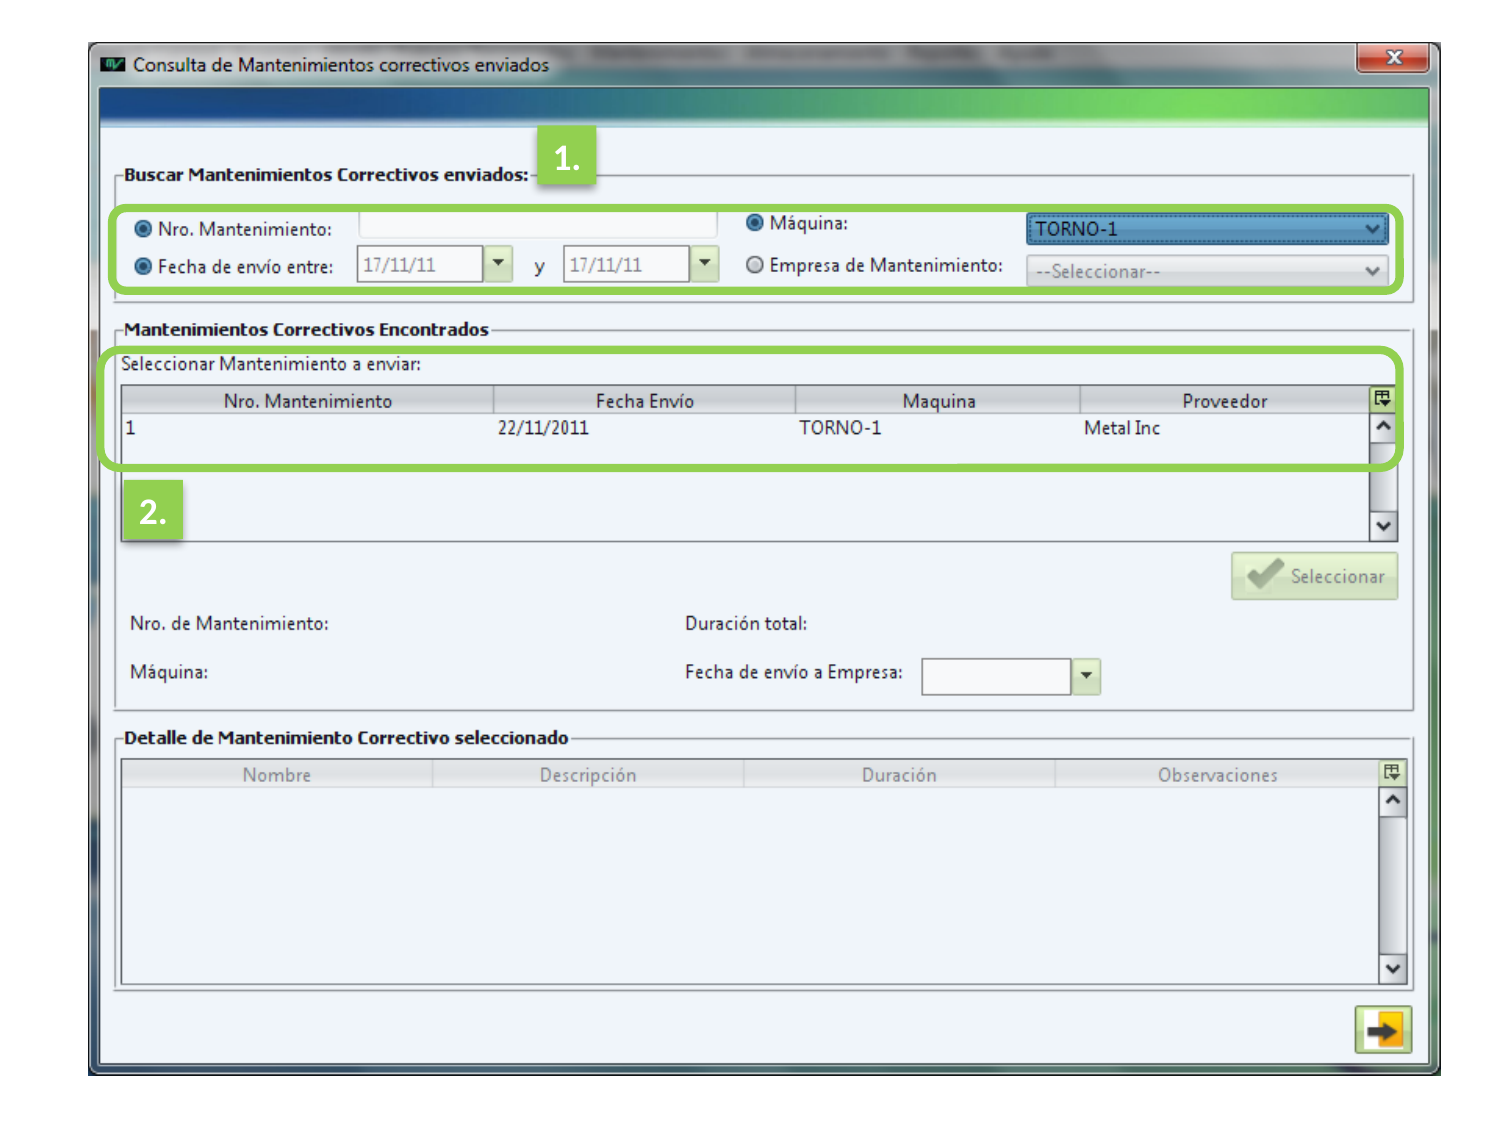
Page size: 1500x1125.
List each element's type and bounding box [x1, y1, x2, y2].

text_box [88, 42, 1441, 1077]
